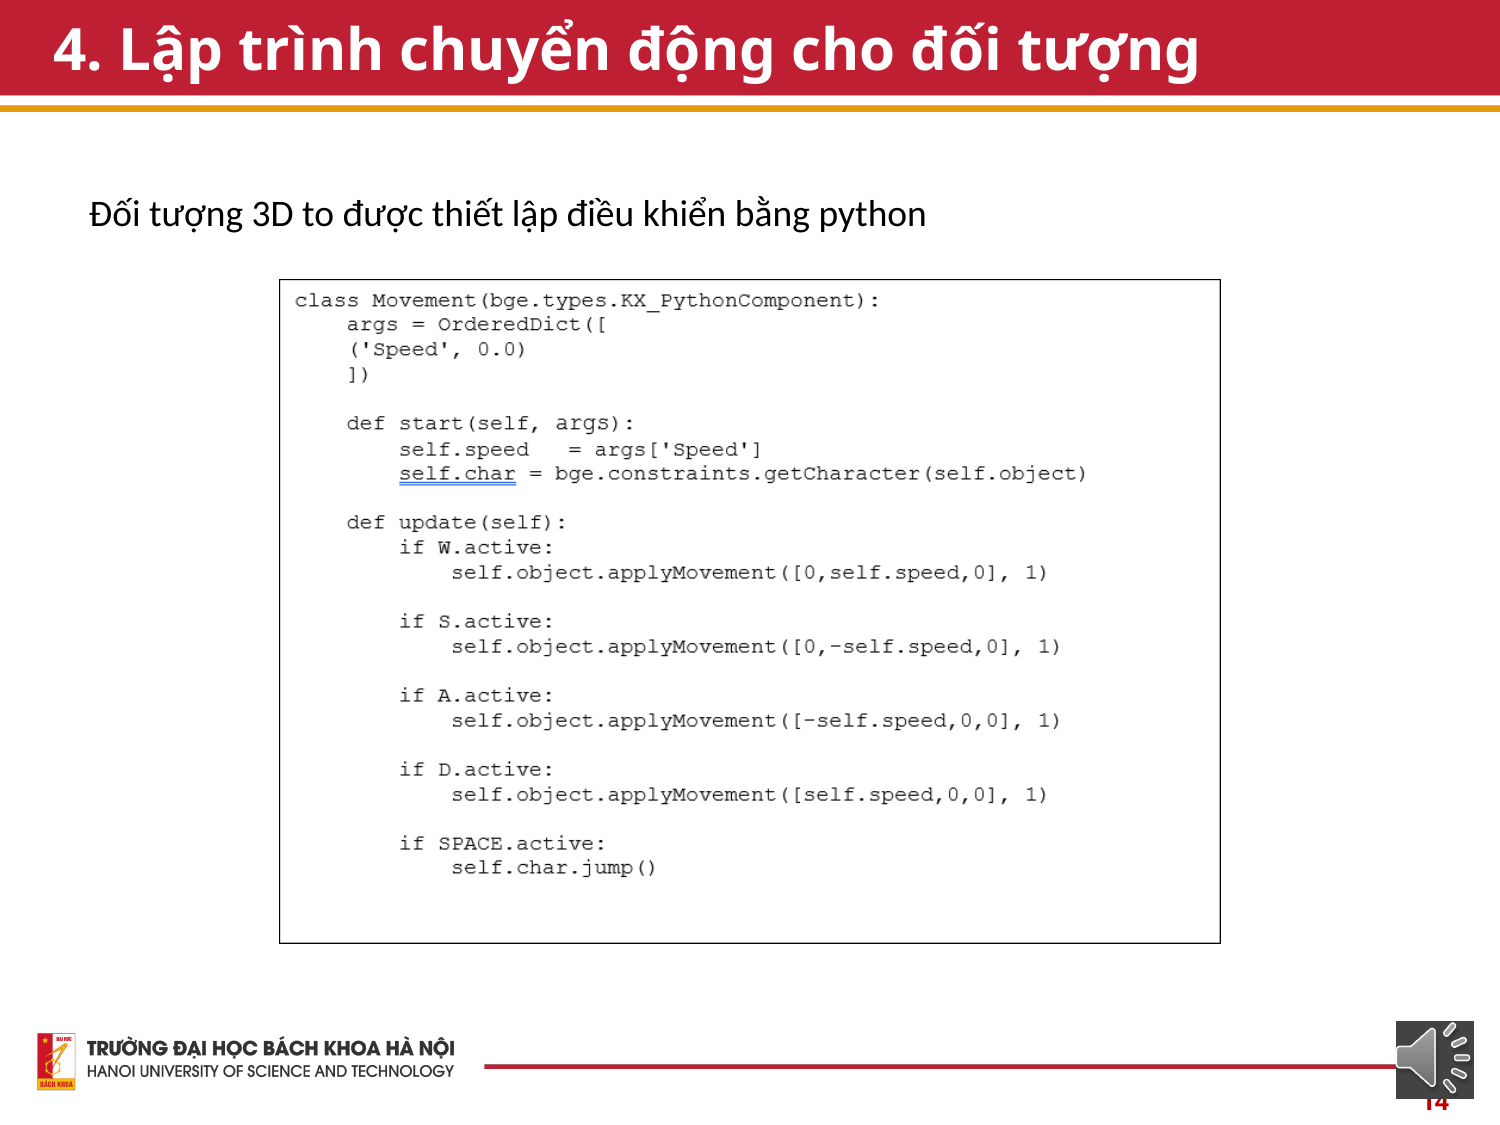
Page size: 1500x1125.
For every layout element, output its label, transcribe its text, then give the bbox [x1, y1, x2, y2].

text_box Đối tượng 3D to được thiết lập điều khiển bằng python [74, 181, 1383, 242]
picture [0, 0, 1500, 1125]
slide_number 14 [1126, 1078, 1464, 1125]
title 4. Lập trình chuyển động cho đối tượng [38, 12, 1462, 87]
